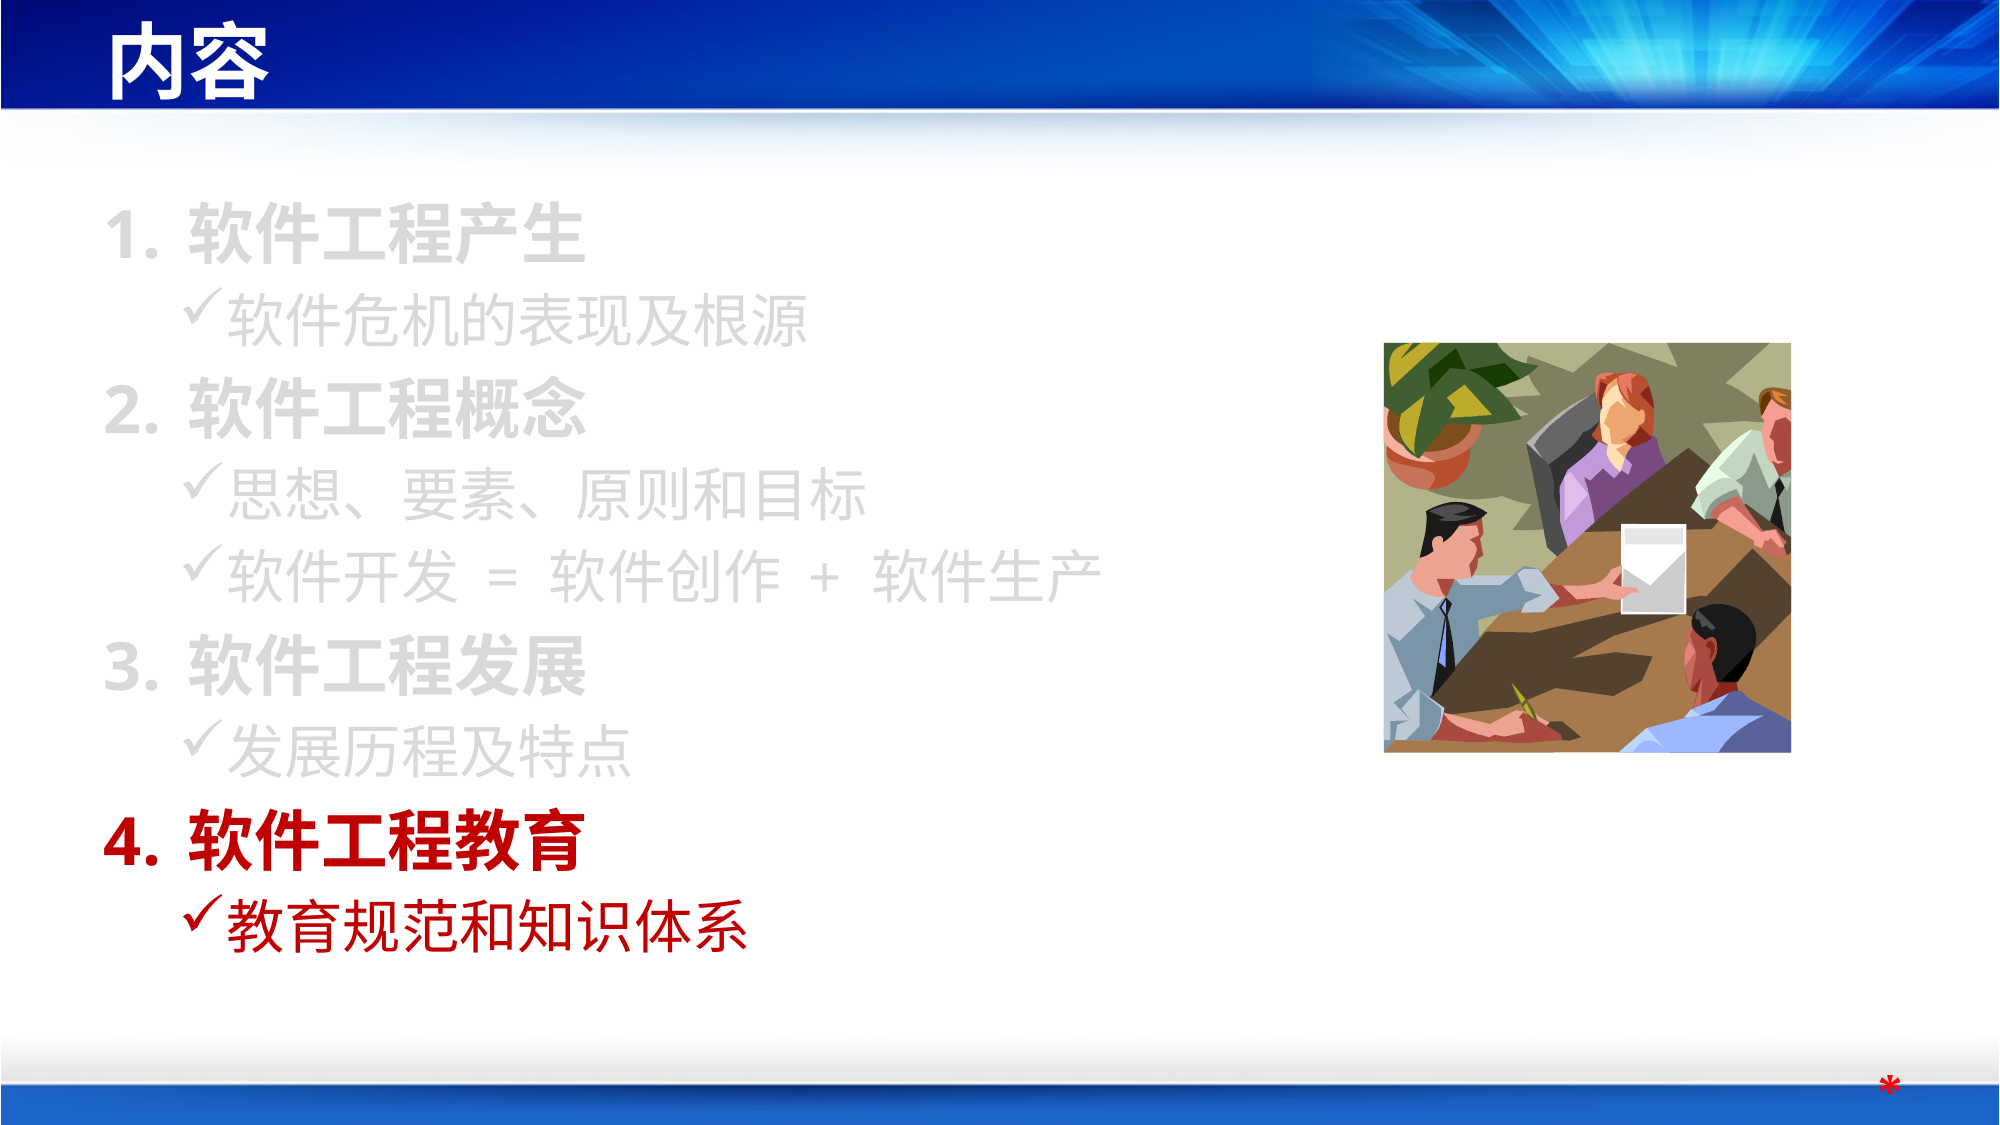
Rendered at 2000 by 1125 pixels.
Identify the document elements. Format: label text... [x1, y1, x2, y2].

slide_number * [1863, 1051, 2000, 1112]
list 软件工程产生 软件危机的表现及根源 软件工程概念 思想、要素、原则和目标 软件开发 = 软件创作 + 软件生产 软件工程发展 发展历程及特点 软件工程教育 教育规范和知识体系 [88, 184, 1880, 1012]
picture [1, 0, 1999, 1125]
title 内容 [90, 1, 1880, 118]
